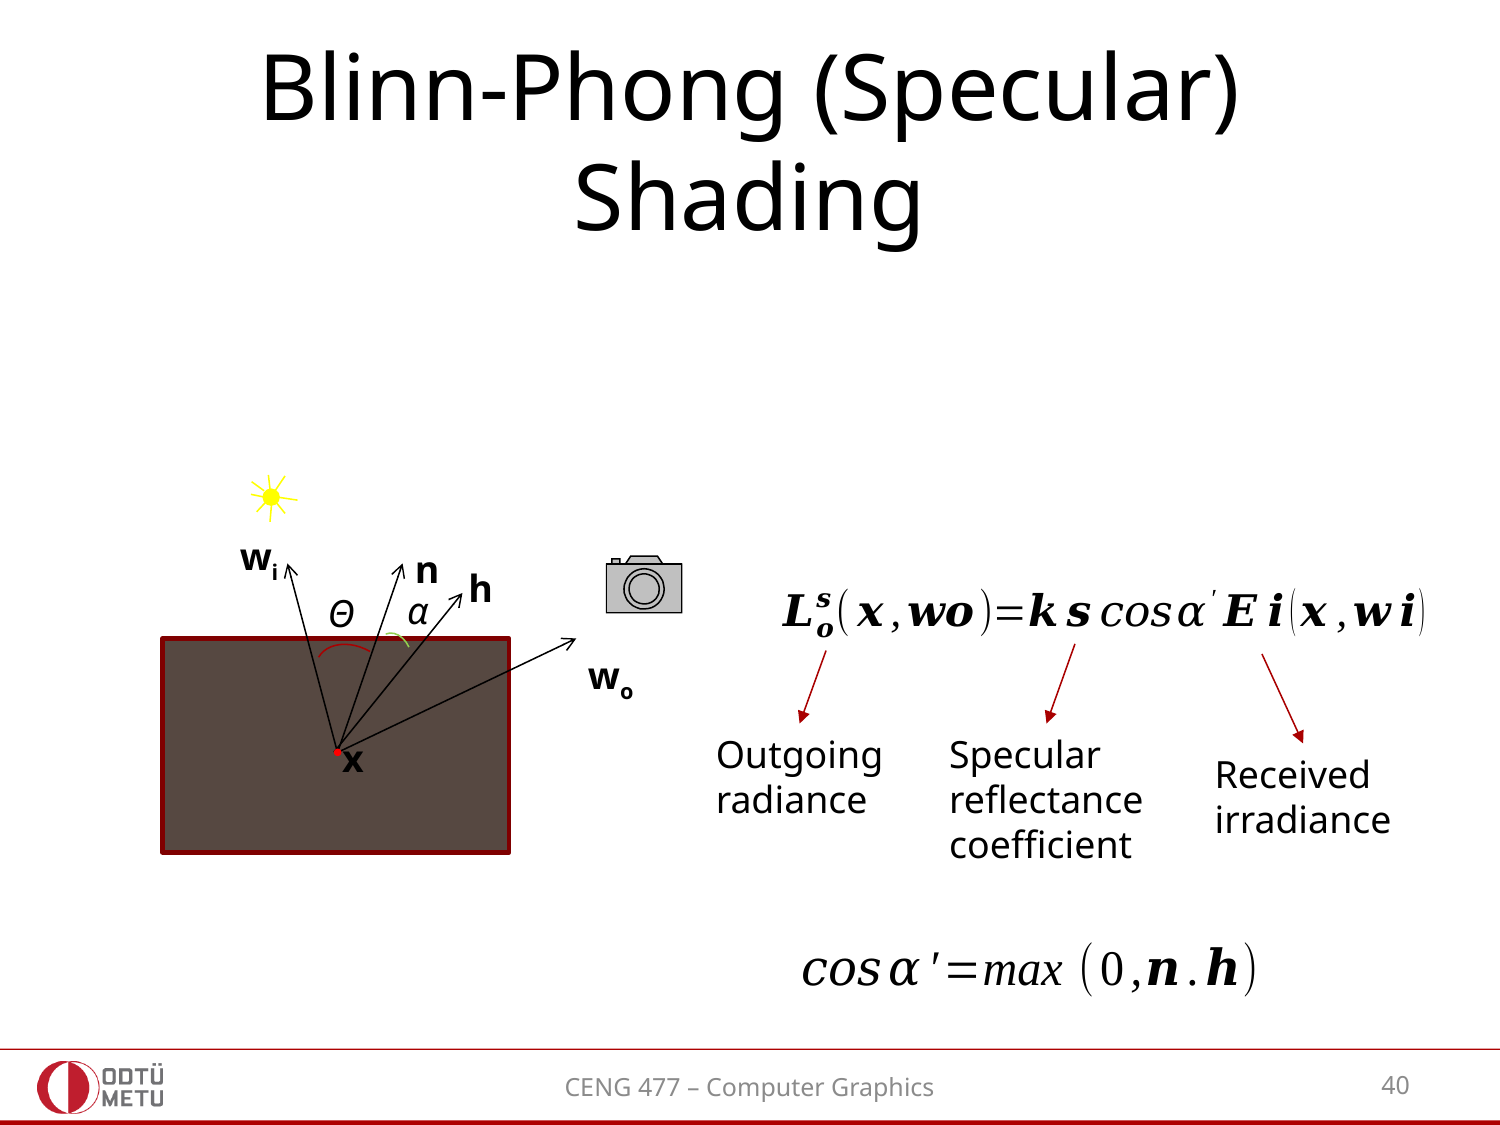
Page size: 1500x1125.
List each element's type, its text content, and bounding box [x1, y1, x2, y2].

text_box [707, 582, 1428, 876]
slide_number 40 [1074, 1056, 1425, 1117]
footer CENG 477 – Computer Graphics [512, 1056, 988, 1117]
picture [37, 1061, 163, 1114]
title Blinn-Phong (Specular) Shading [75, 45, 1425, 233]
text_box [162, 474, 682, 853]
